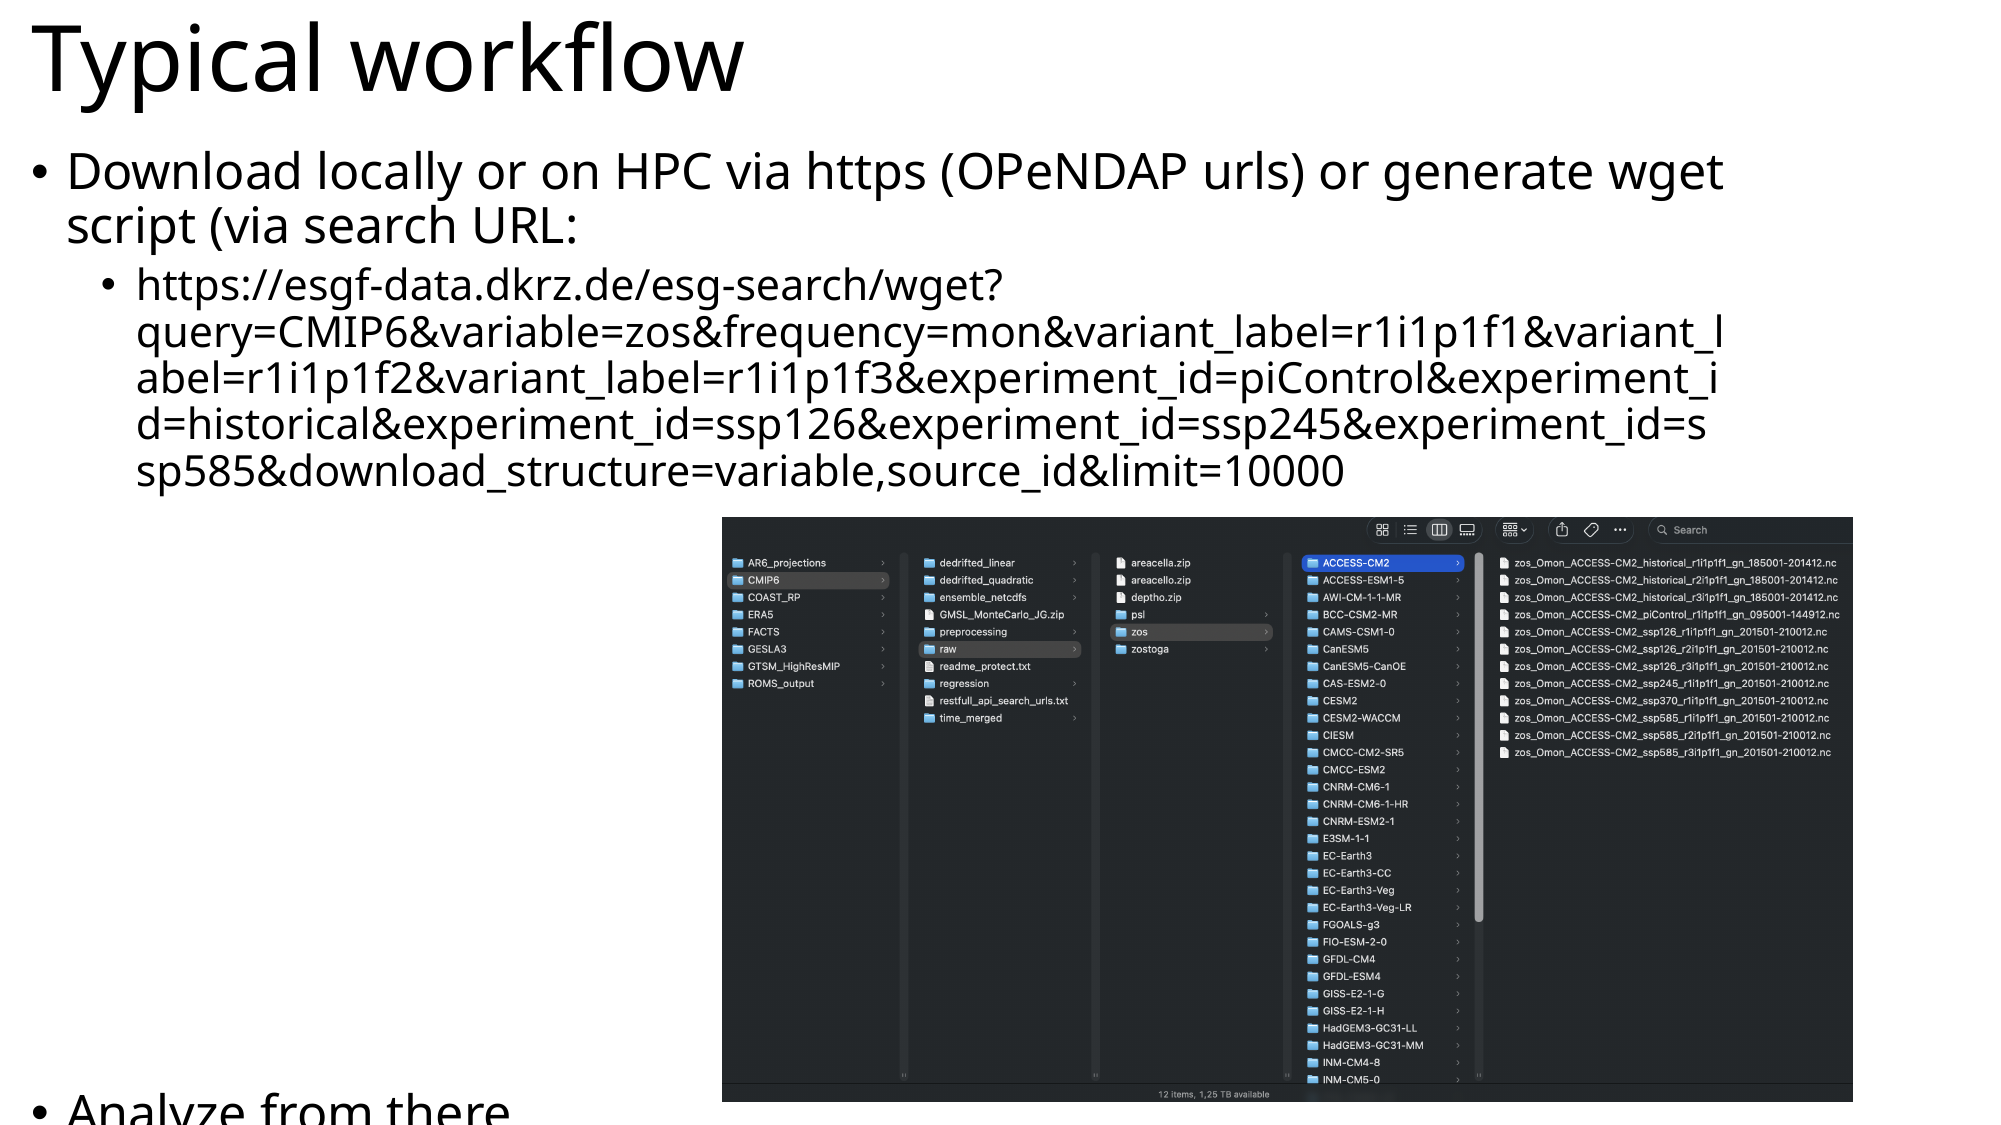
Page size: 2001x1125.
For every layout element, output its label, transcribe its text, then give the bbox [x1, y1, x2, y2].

slide_number 3 [1853, 1042, 1863, 1103]
picture [721, 517, 1853, 1103]
list Download locally or on HPC via https (OPeNDAP urls) or generate wget script (via search URL: https://esgf-data.dkrz.de/esg-search/wget?query=CMIP6&variable=zos&frequency=mon&variant_label=r1i1p1f1&variant_label=r1i1p1f2&variant_label=r1i1p1f3&experiment_id=piControl&experiment_id=historical&experiment_id=ssp126&experiment_id=ssp245&experiment_id=ssp585&download_structure=variable,source_id&limit=10000 Analyze from there [16, 139, 1742, 1125]
title Typical workflow [16, 0, 1742, 139]
